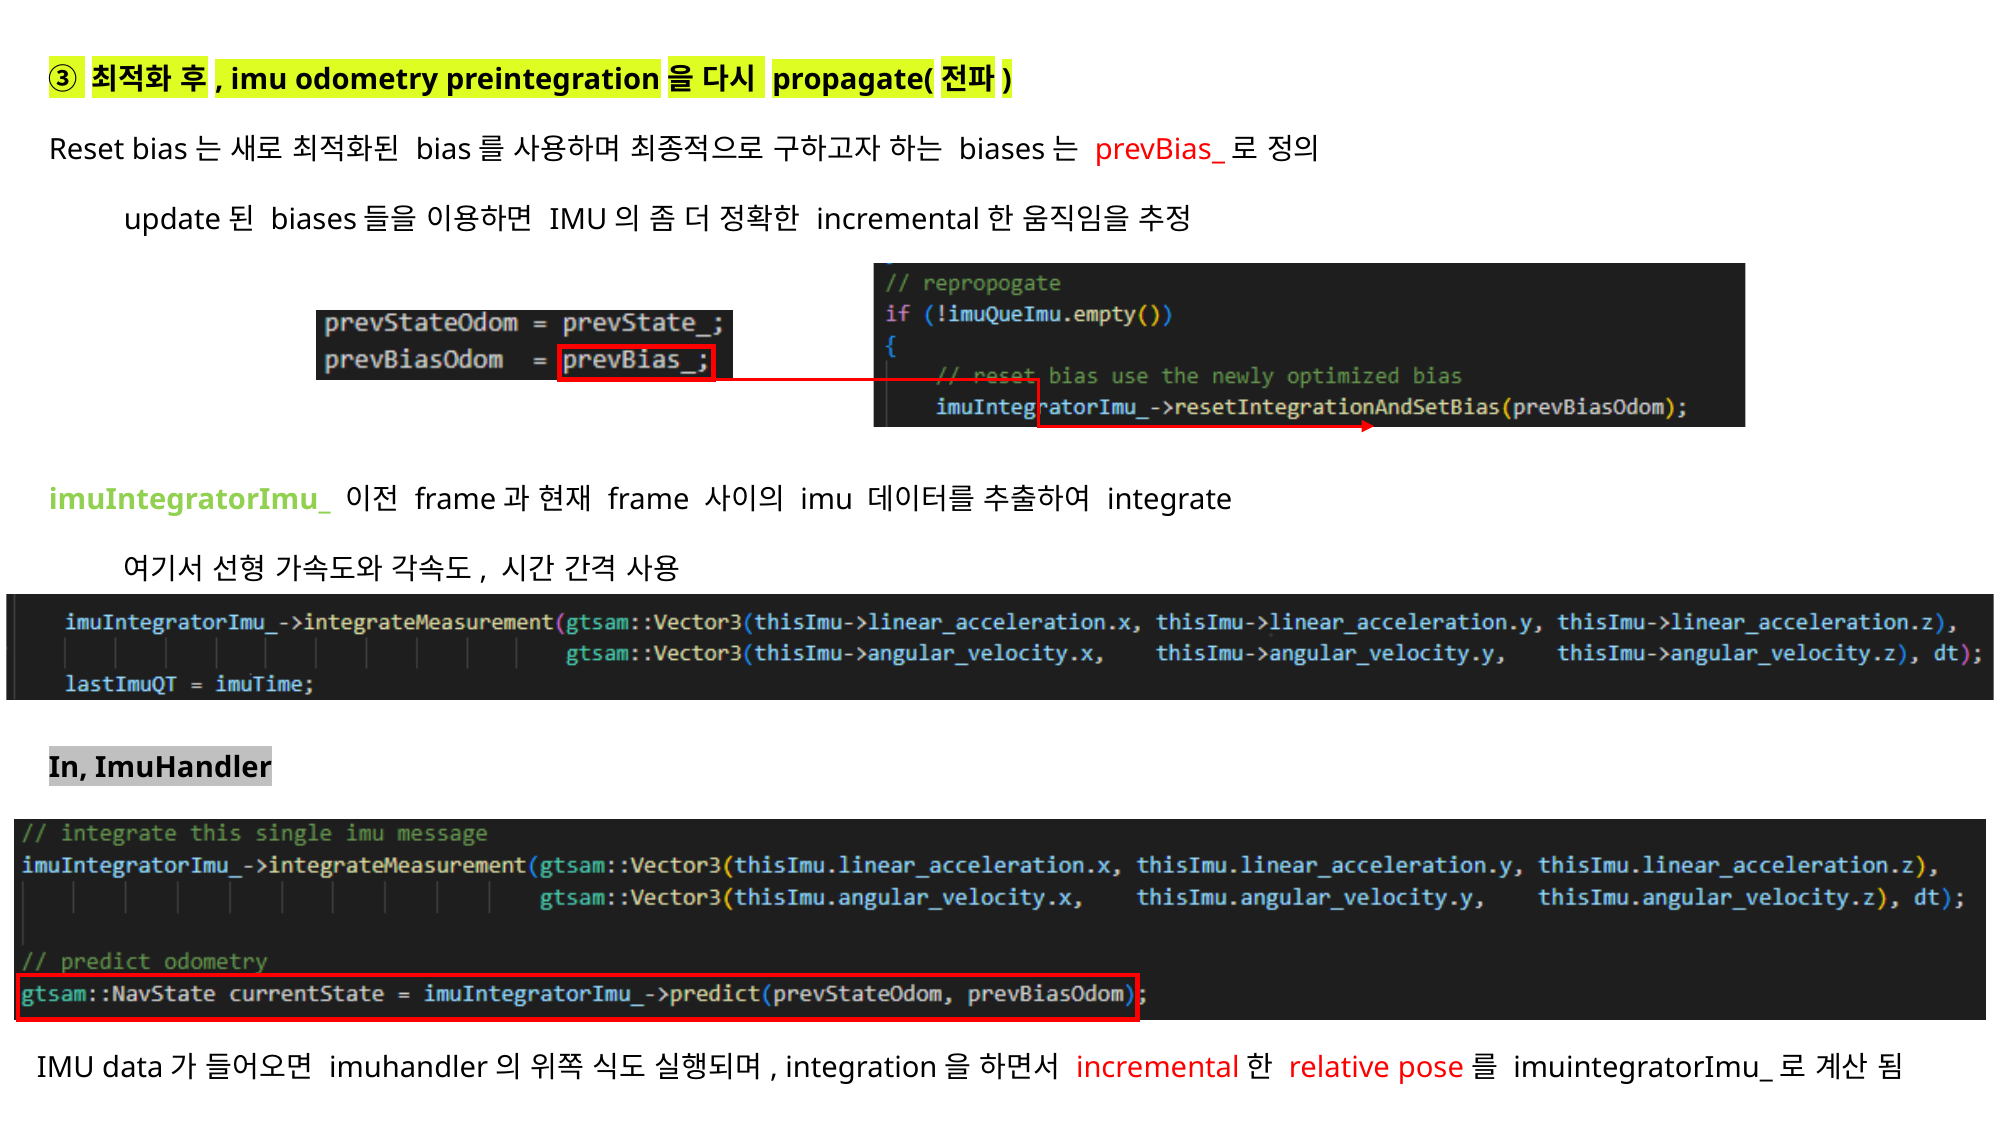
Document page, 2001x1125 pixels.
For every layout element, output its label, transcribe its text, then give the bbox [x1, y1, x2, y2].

picture [6, 594, 1994, 700]
text_box ③ 최적화 후, imu odometry preintegration을 다시 propagate(전파) Reset bias는 새로 최적화된 bias를 사용하며 최종적으로 구하고자 하는 biases는 prevBias_로 정의 update된 biases들을 이용하면 IMU의 좀 더 정확한 incremental한 움직임을 추정 imuIntegratorImu_ 이전 frame과 현재 frame 사이의 imu 데이터를 추출하여 integrate 여기서 선형 가속도와 각속도, 시간 간격 사용 [33, 18, 1967, 593]
picture [14, 819, 1986, 1020]
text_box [702, 379, 1375, 427]
text_box In, ImuHandler [33, 726, 1967, 771]
text_box IMU data가 들어오면 imuhandler의 위쪽 식도 실행되며, integration을 하면서 incremental한 relative pose를 imuintegratorImu_로 계산 됨 [21, 1020, 1955, 1095]
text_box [316, 263, 1746, 427]
